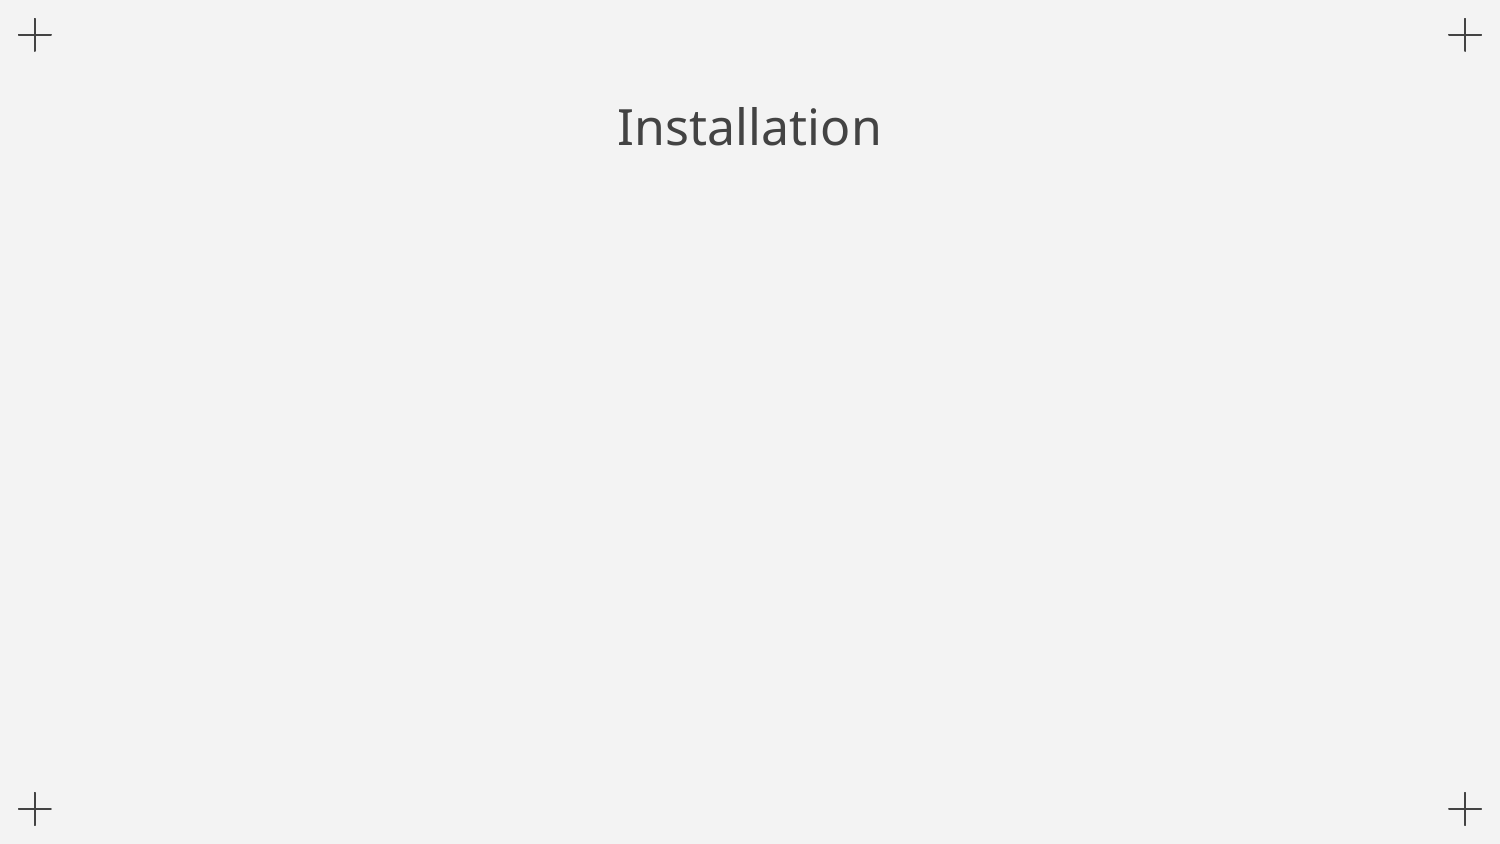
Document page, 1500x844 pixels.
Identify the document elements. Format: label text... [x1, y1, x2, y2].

title Installation [231, 80, 1269, 146]
